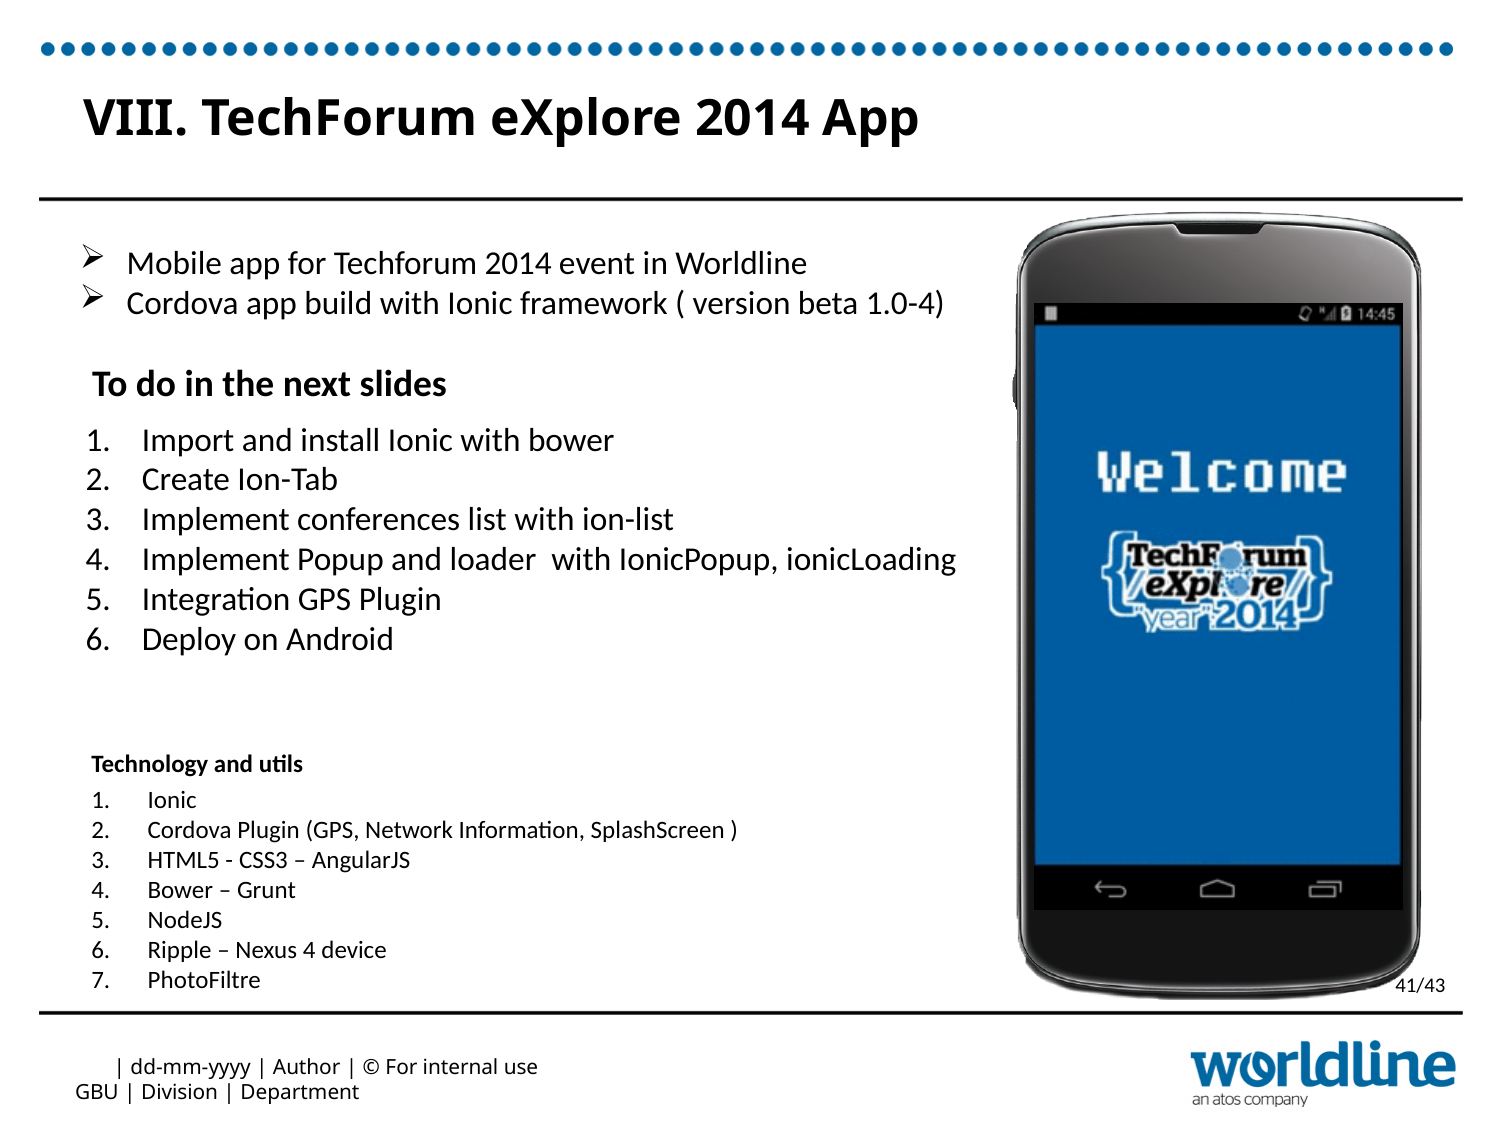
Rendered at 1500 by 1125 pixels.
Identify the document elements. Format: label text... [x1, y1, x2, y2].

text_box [76, 739, 763, 1004]
text_box VIII. TechForum eXplore 2014 App [68, 78, 1436, 149]
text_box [70, 351, 997, 709]
text_box 41/43 [1380, 963, 1464, 1029]
text_box Mobile app for Techforum 2014 event in Worldline Cordova app build with Ionic framework ( version beta 1.0-4) [65, 233, 963, 356]
picture [0, 0, 1500, 1125]
